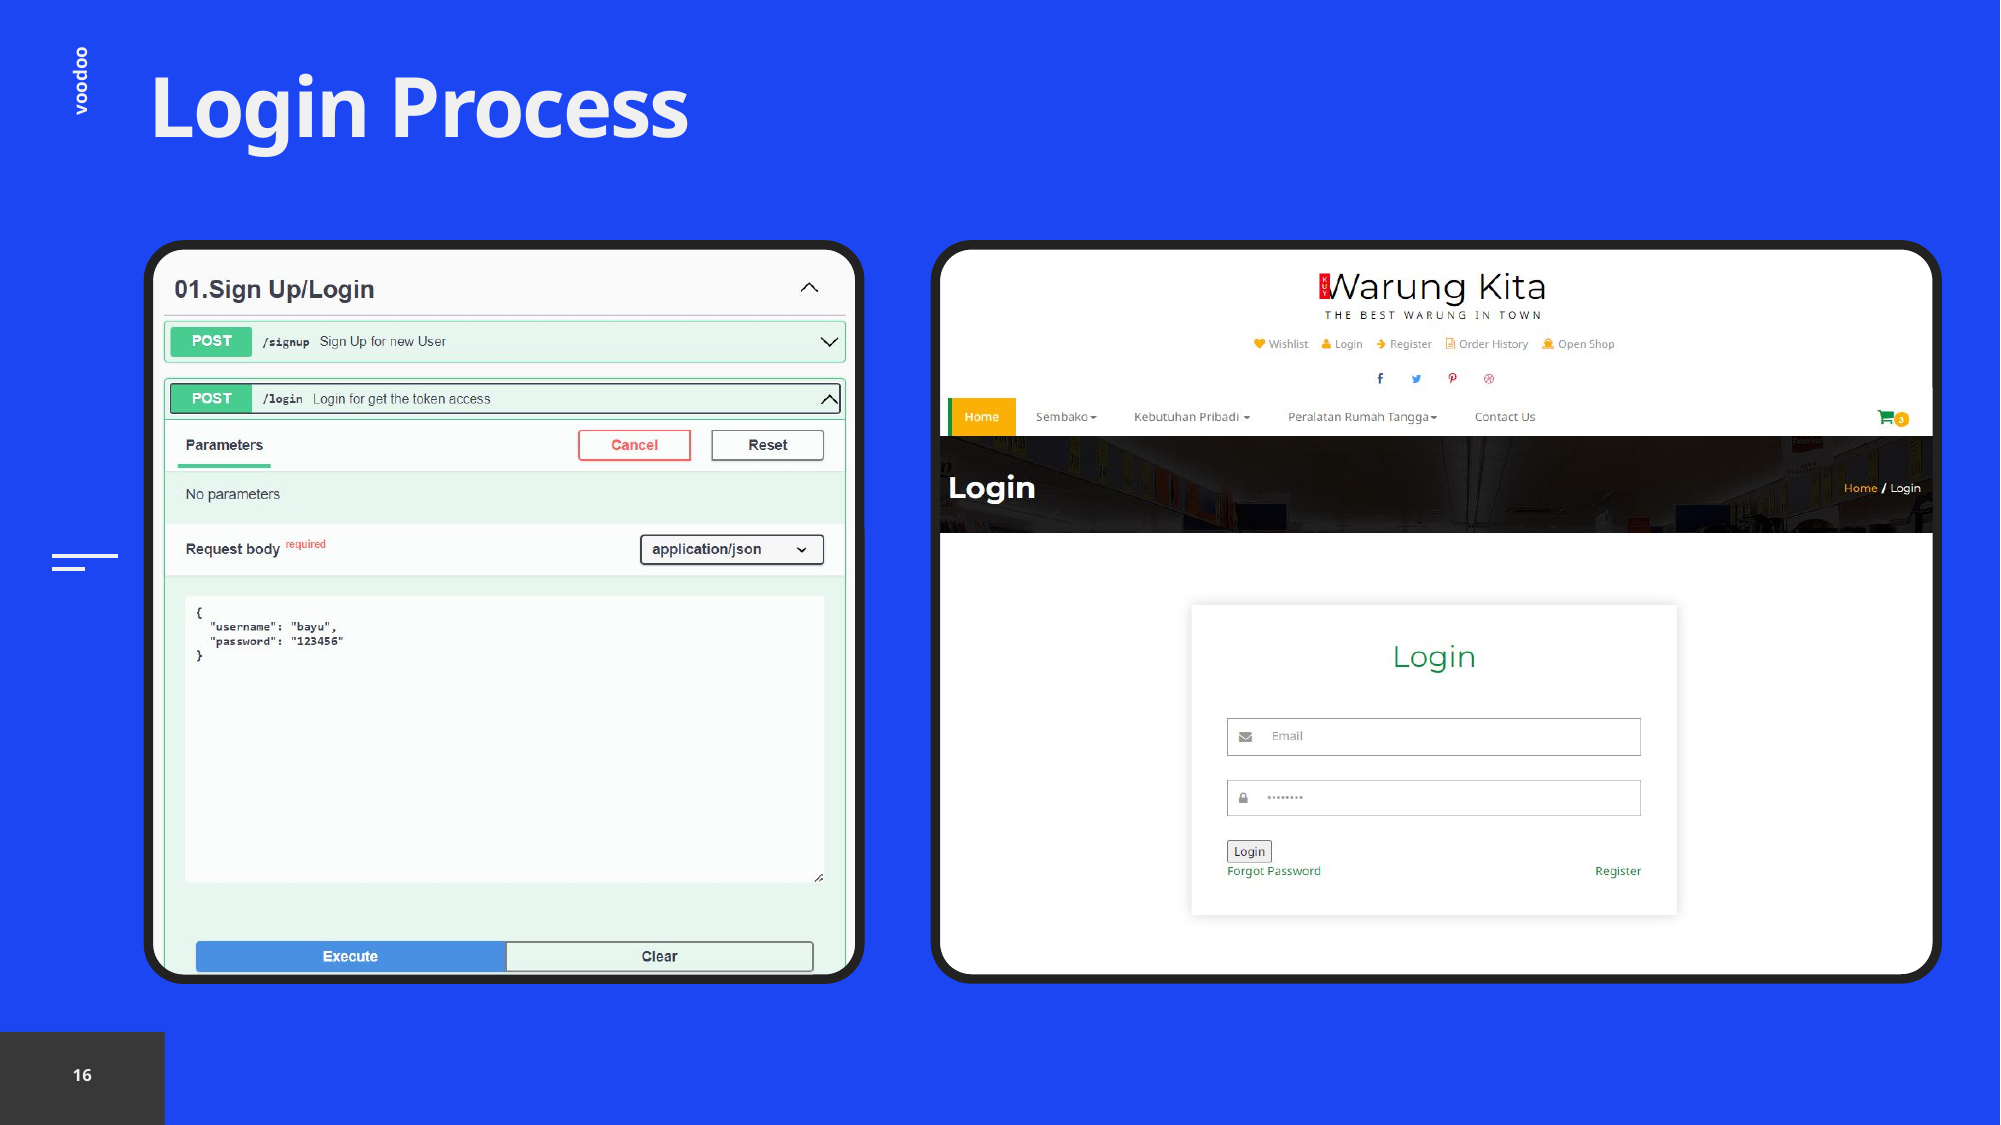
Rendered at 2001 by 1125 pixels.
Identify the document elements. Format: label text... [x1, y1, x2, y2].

picture [935, 244, 1938, 979]
title Login Process [148, 23, 1093, 188]
picture [148, 244, 860, 980]
